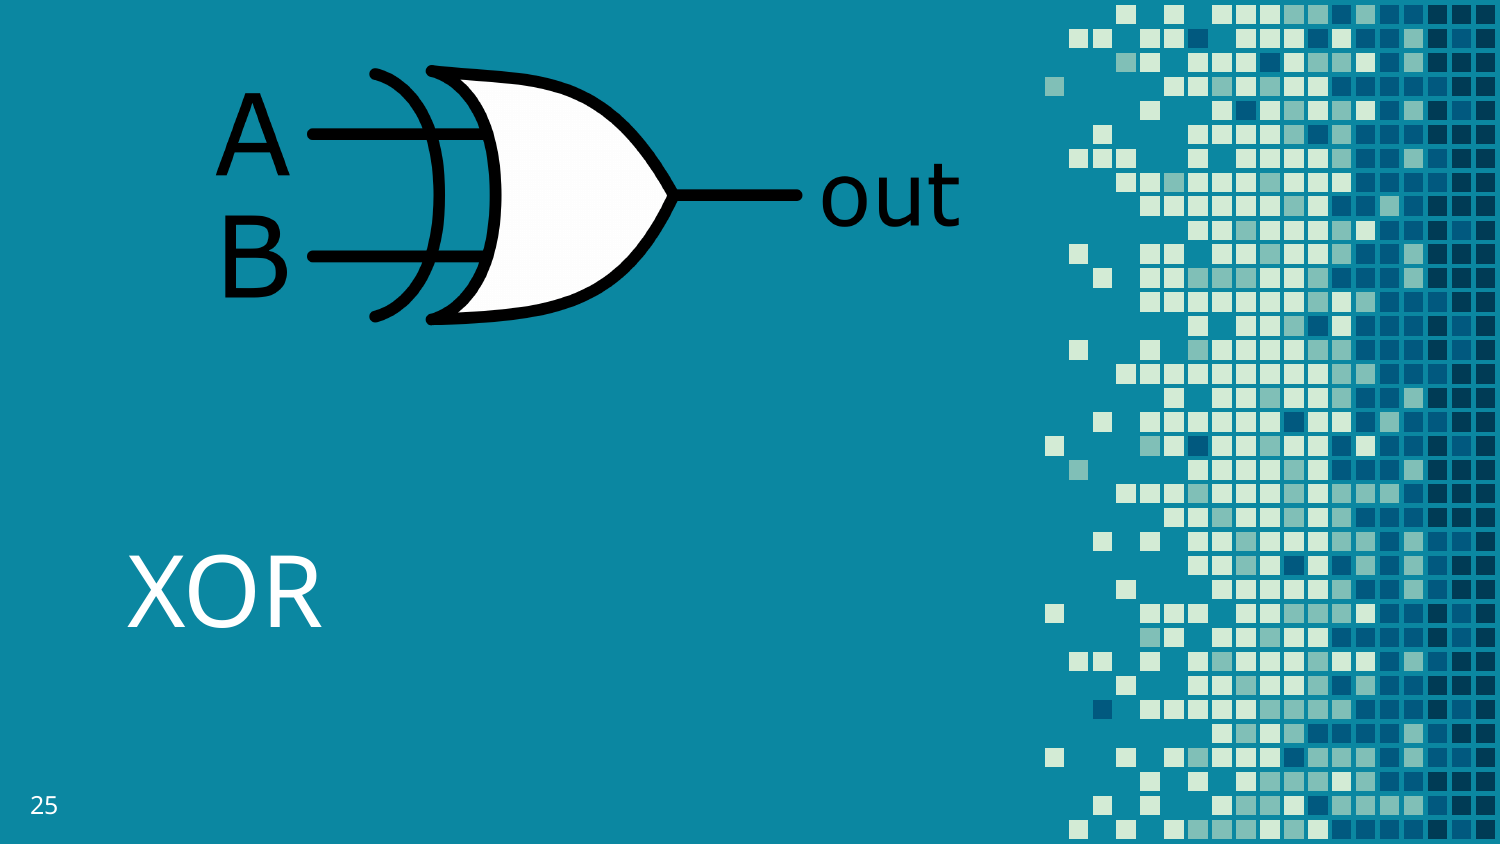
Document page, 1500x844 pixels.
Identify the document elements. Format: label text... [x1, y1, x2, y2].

picture [199, 54, 1034, 355]
slide_number 25 [15, 774, 105, 839]
title XOR [112, 300, 977, 663]
